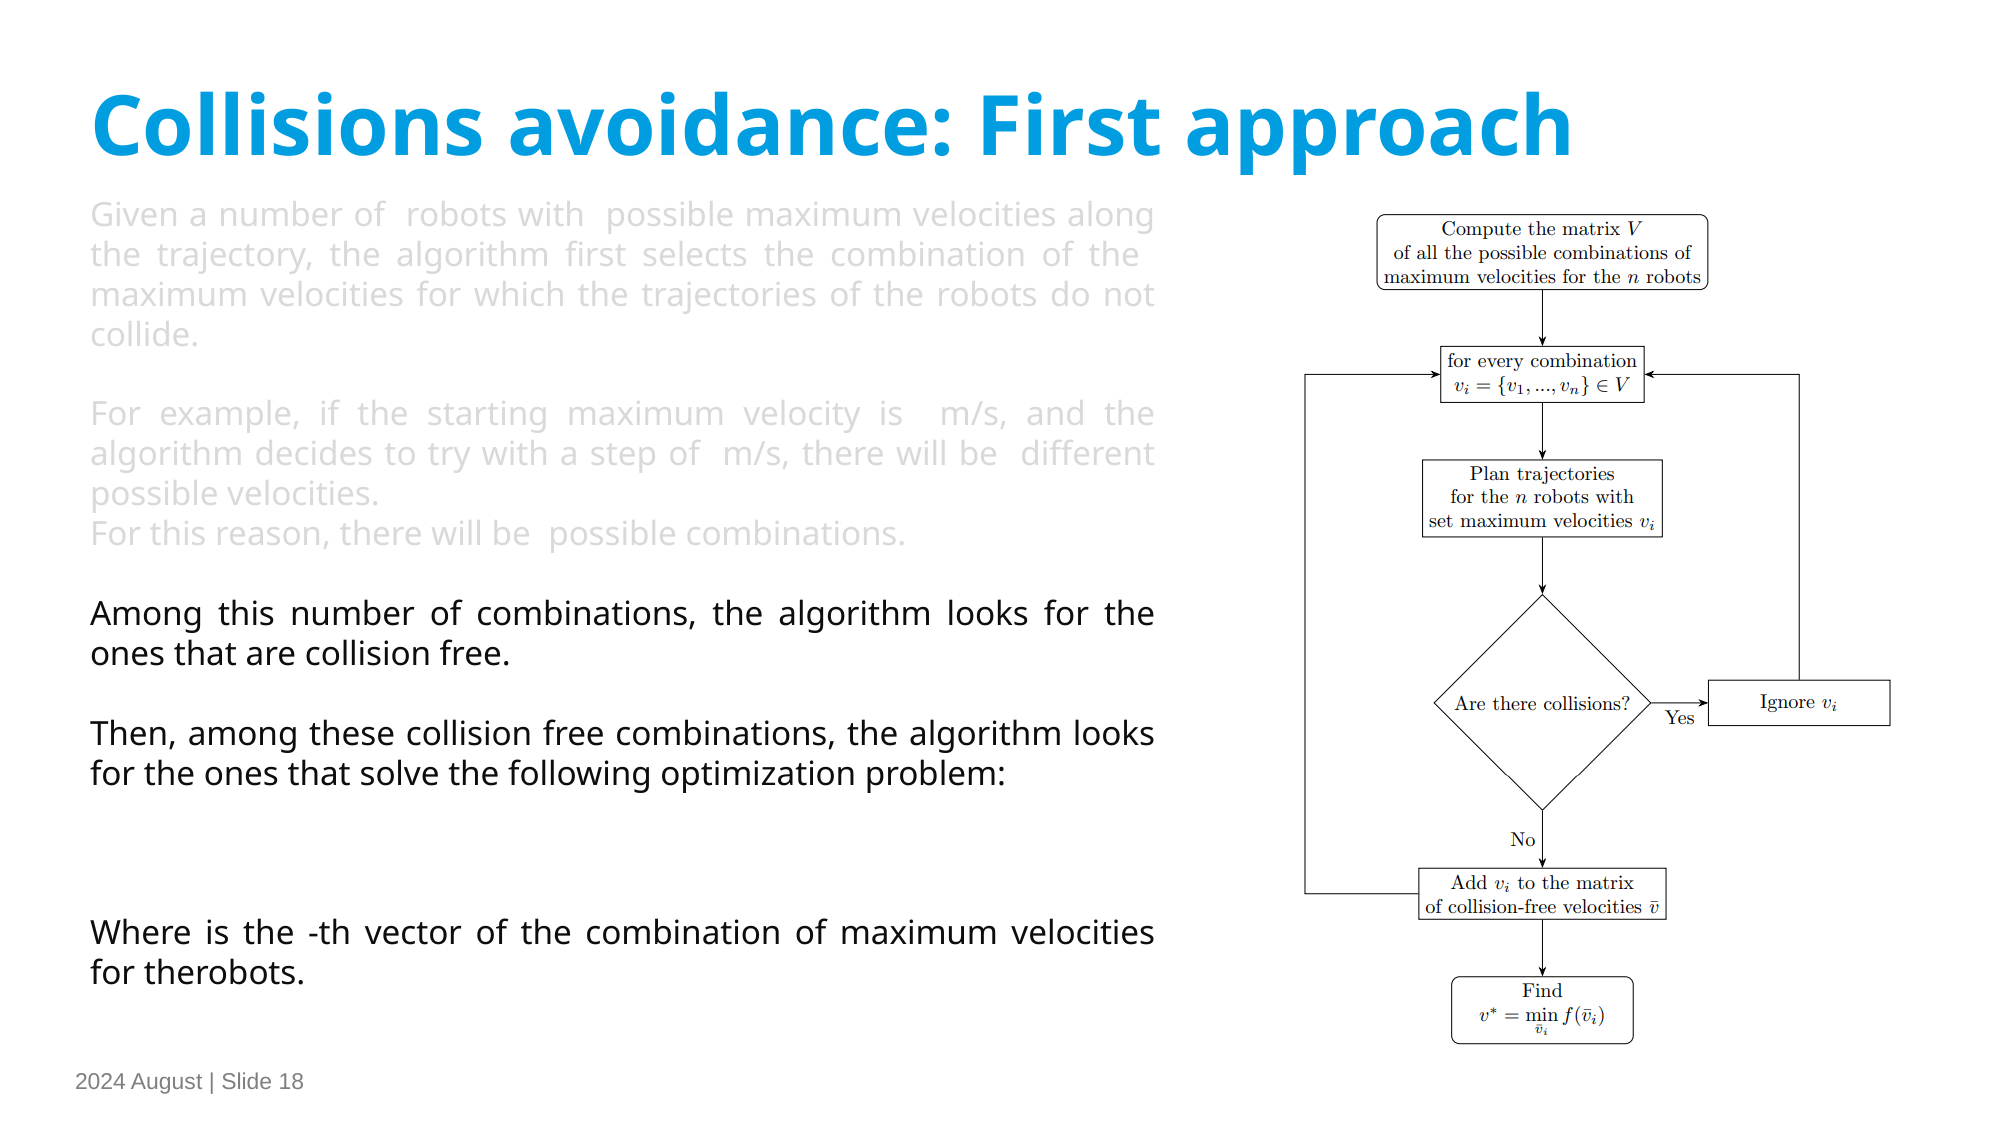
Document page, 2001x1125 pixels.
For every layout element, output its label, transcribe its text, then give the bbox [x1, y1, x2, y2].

text_box Collisions avoidance: First approach [74, 59, 1961, 199]
picture [1277, 197, 1895, 1065]
text_box 2024 August | Slide 18 [75, 1067, 425, 1101]
